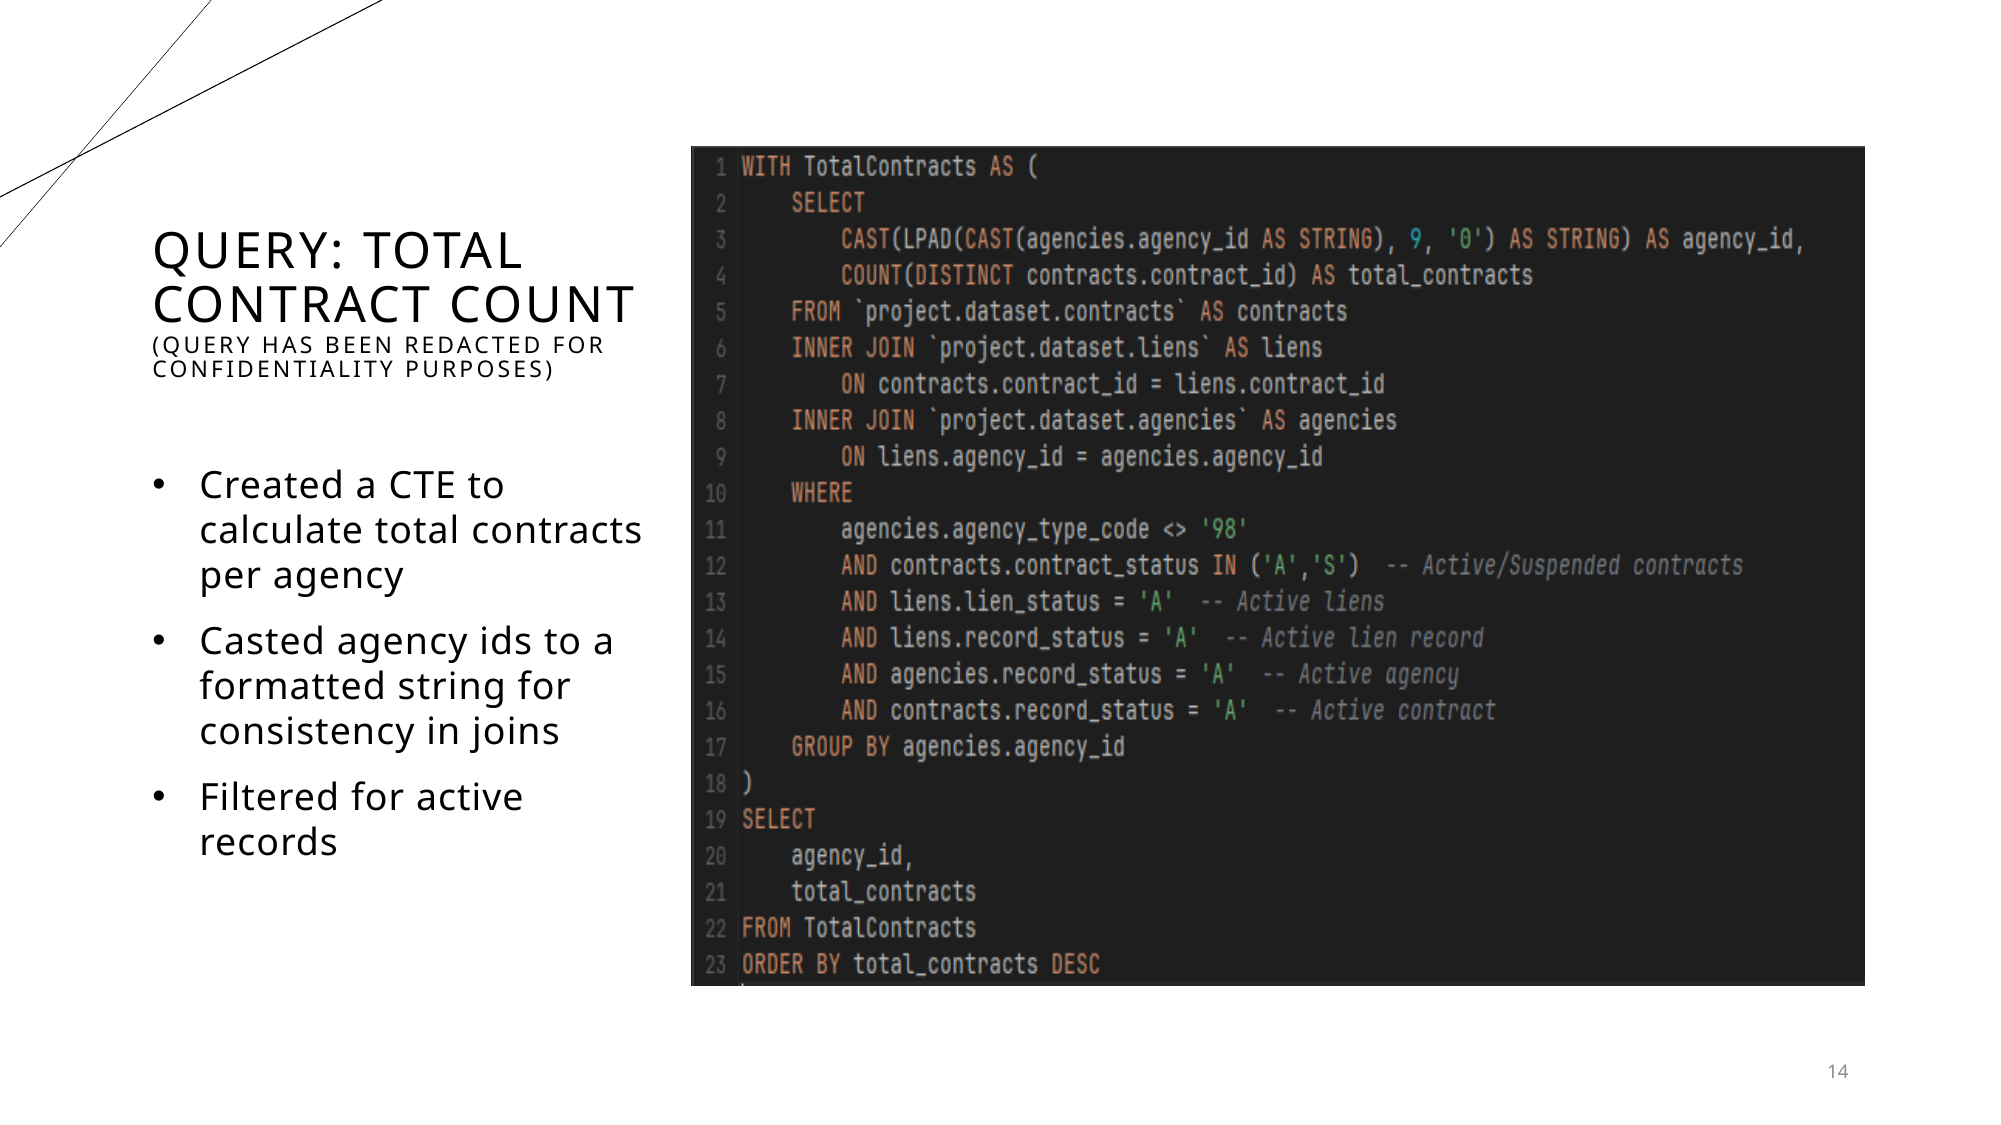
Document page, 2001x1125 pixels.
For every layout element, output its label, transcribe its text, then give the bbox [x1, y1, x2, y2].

title QUERY: TOTAL contract count (query has been redacted for confidentiality purposes) [137, 146, 671, 461]
picture [691, 146, 1865, 987]
list Created a CTE to calculate total contracts per agency Casted agency ids to a formatted string for consistency in joins Filtered for active records [137, 461, 671, 993]
slide_number 14 [1701, 1042, 1864, 1103]
